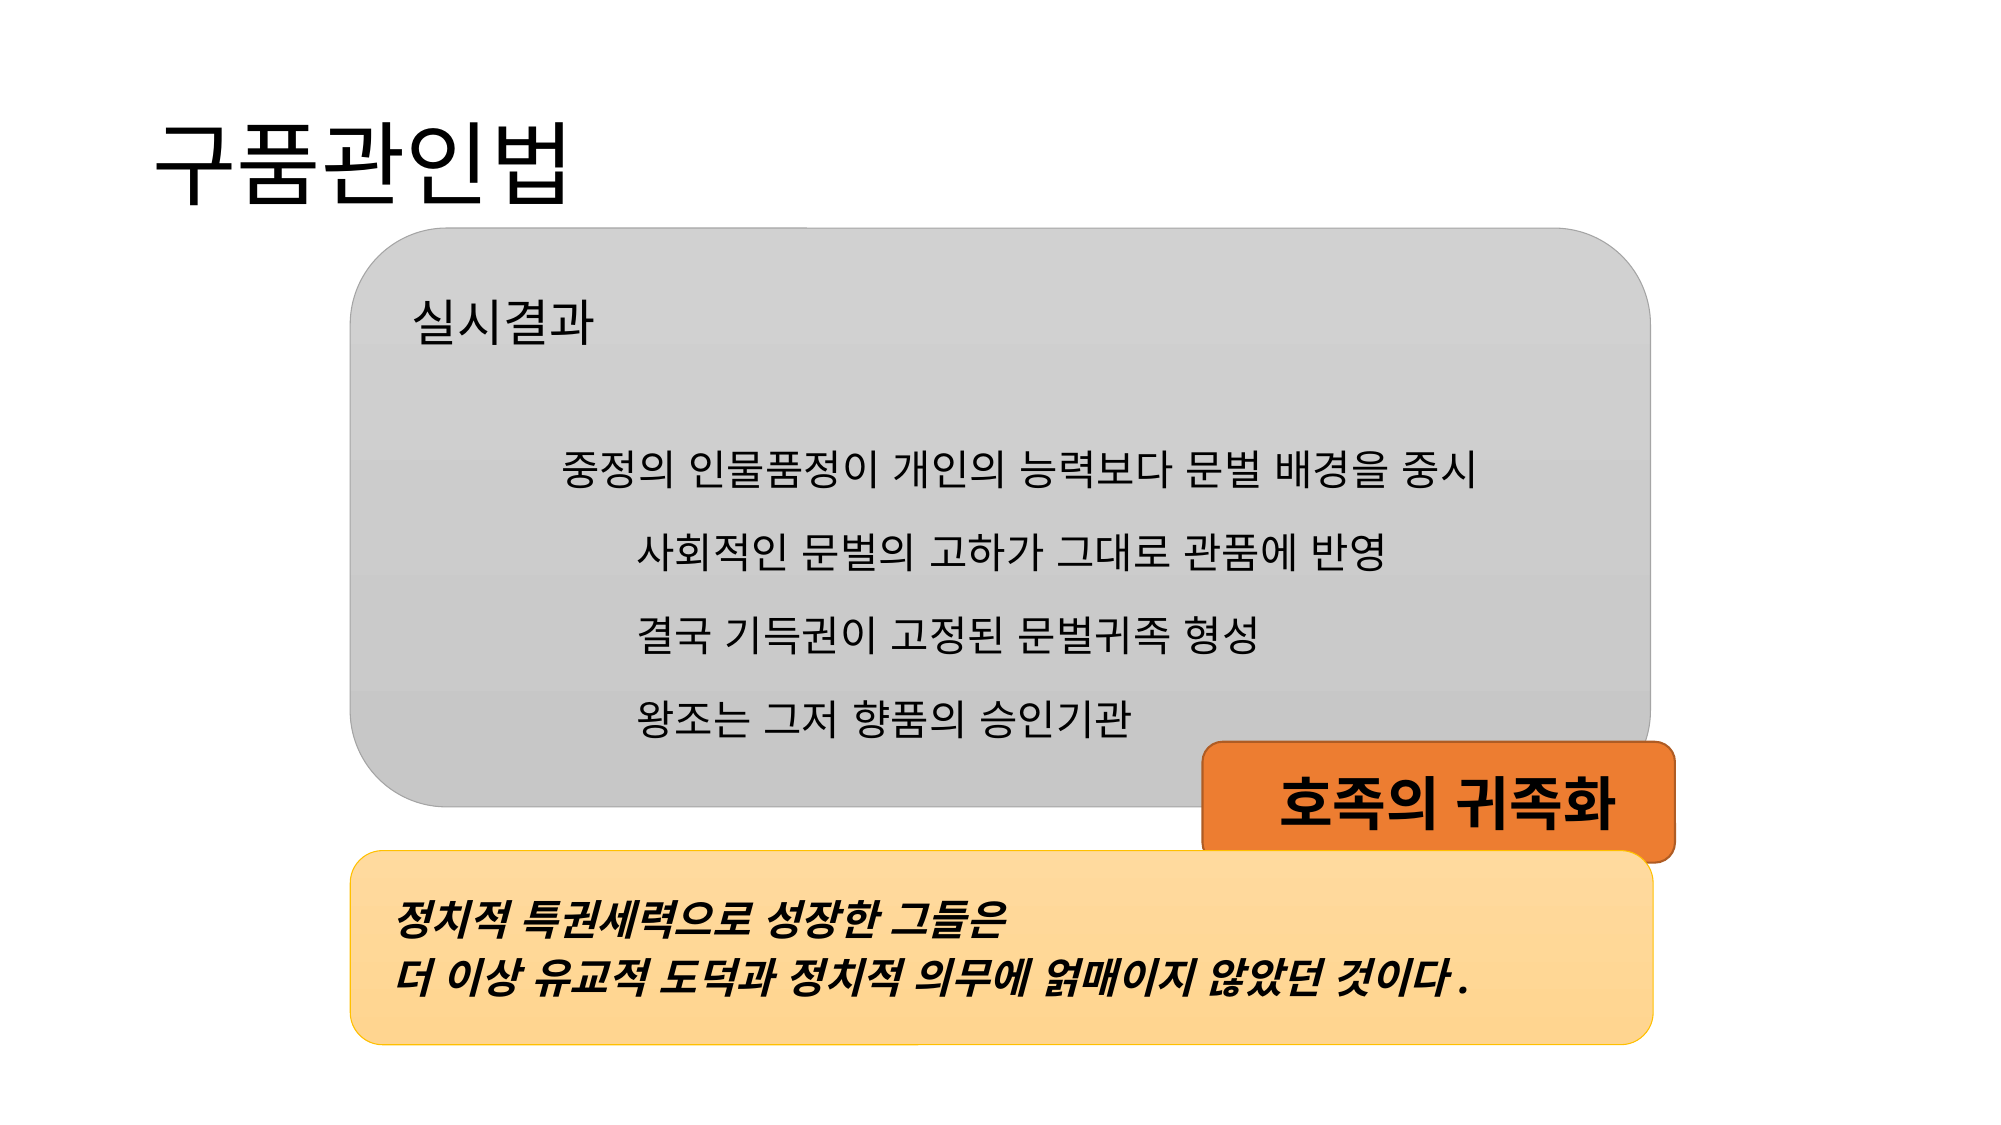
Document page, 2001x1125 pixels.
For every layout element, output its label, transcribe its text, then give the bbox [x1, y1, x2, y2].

text_box 실시결과 중정의 인물품정이 개인의 능력보다 문벌 배경을 중시 사회적인 문벌의 고하가 그대로 관품에 반영 결국 기득권이 고정된 문벌귀족 형성 왕조는 그저 향품의 승인기관 [349, 227, 1652, 711]
text_box 정치적 특권세력으로 성장한 그들은 더 이상 유교적 도덕과 정치적 의무에 얽매이지 않았던 것이다. [349, 872, 1654, 1046]
title 구품관인법 [137, 59, 1863, 278]
text_box 호족의 귀족화 [1651, 740, 1677, 864]
list [324, 574, 1651, 922]
